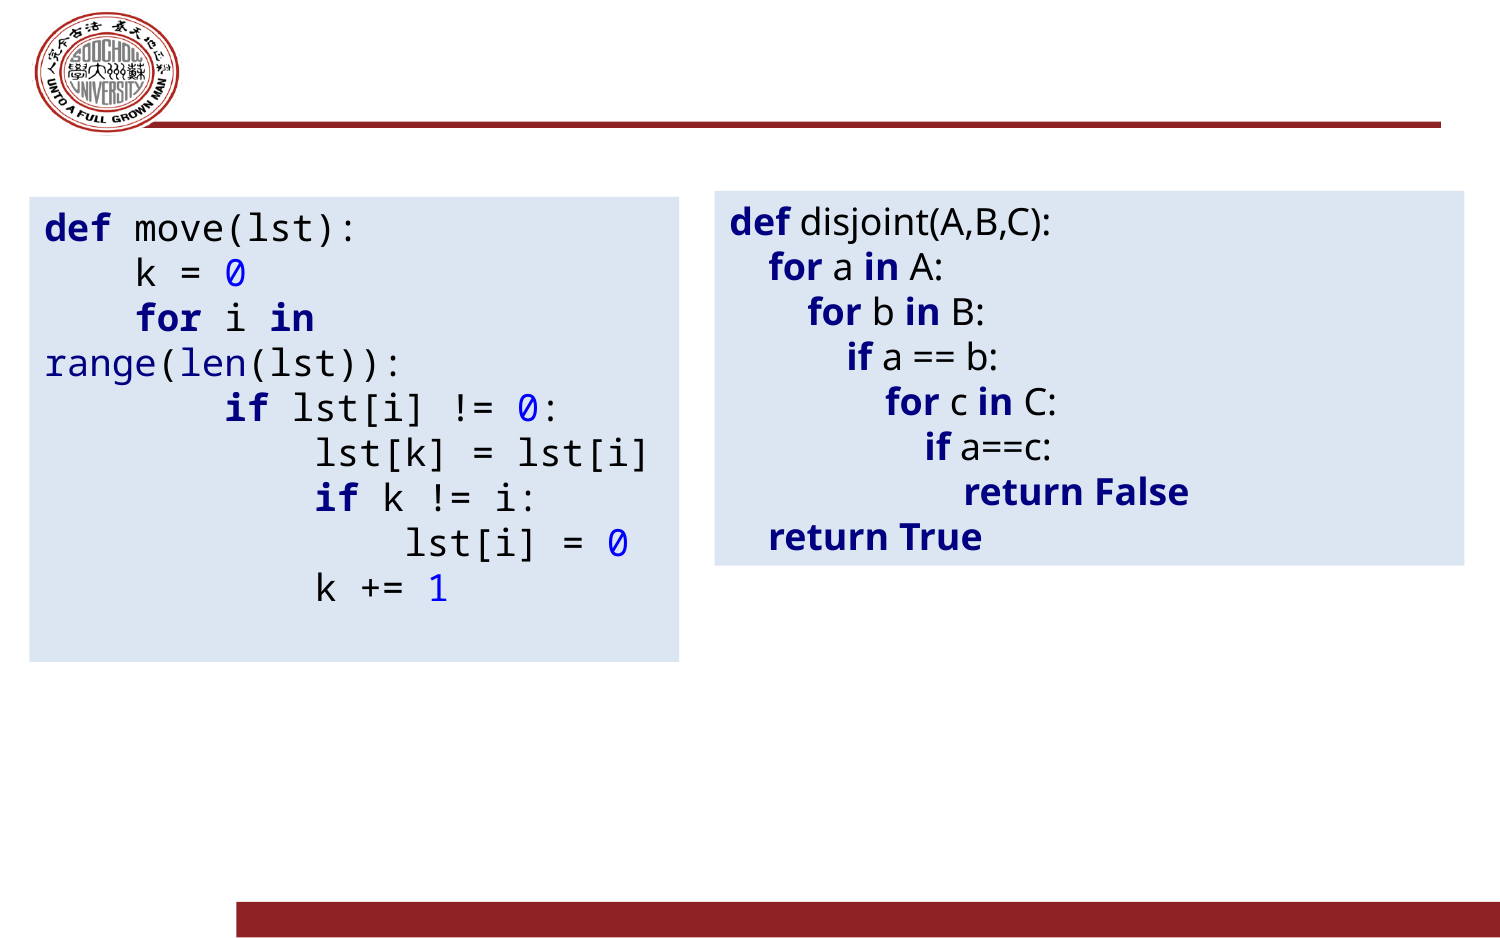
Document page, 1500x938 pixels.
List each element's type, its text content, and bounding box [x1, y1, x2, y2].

picture [30, 8, 184, 136]
text_box def move(lst): k = 0 for i in range(len(lst)): if lst[i] != 0: lst[k] = lst[i] if k != i: lst[i] = 0 k += 1 [29, 196, 680, 662]
text_box def disjoint(A,B,C): for a in A: for b in B: if a == b: for c in C: if a==c: return False return True [714, 190, 1465, 566]
